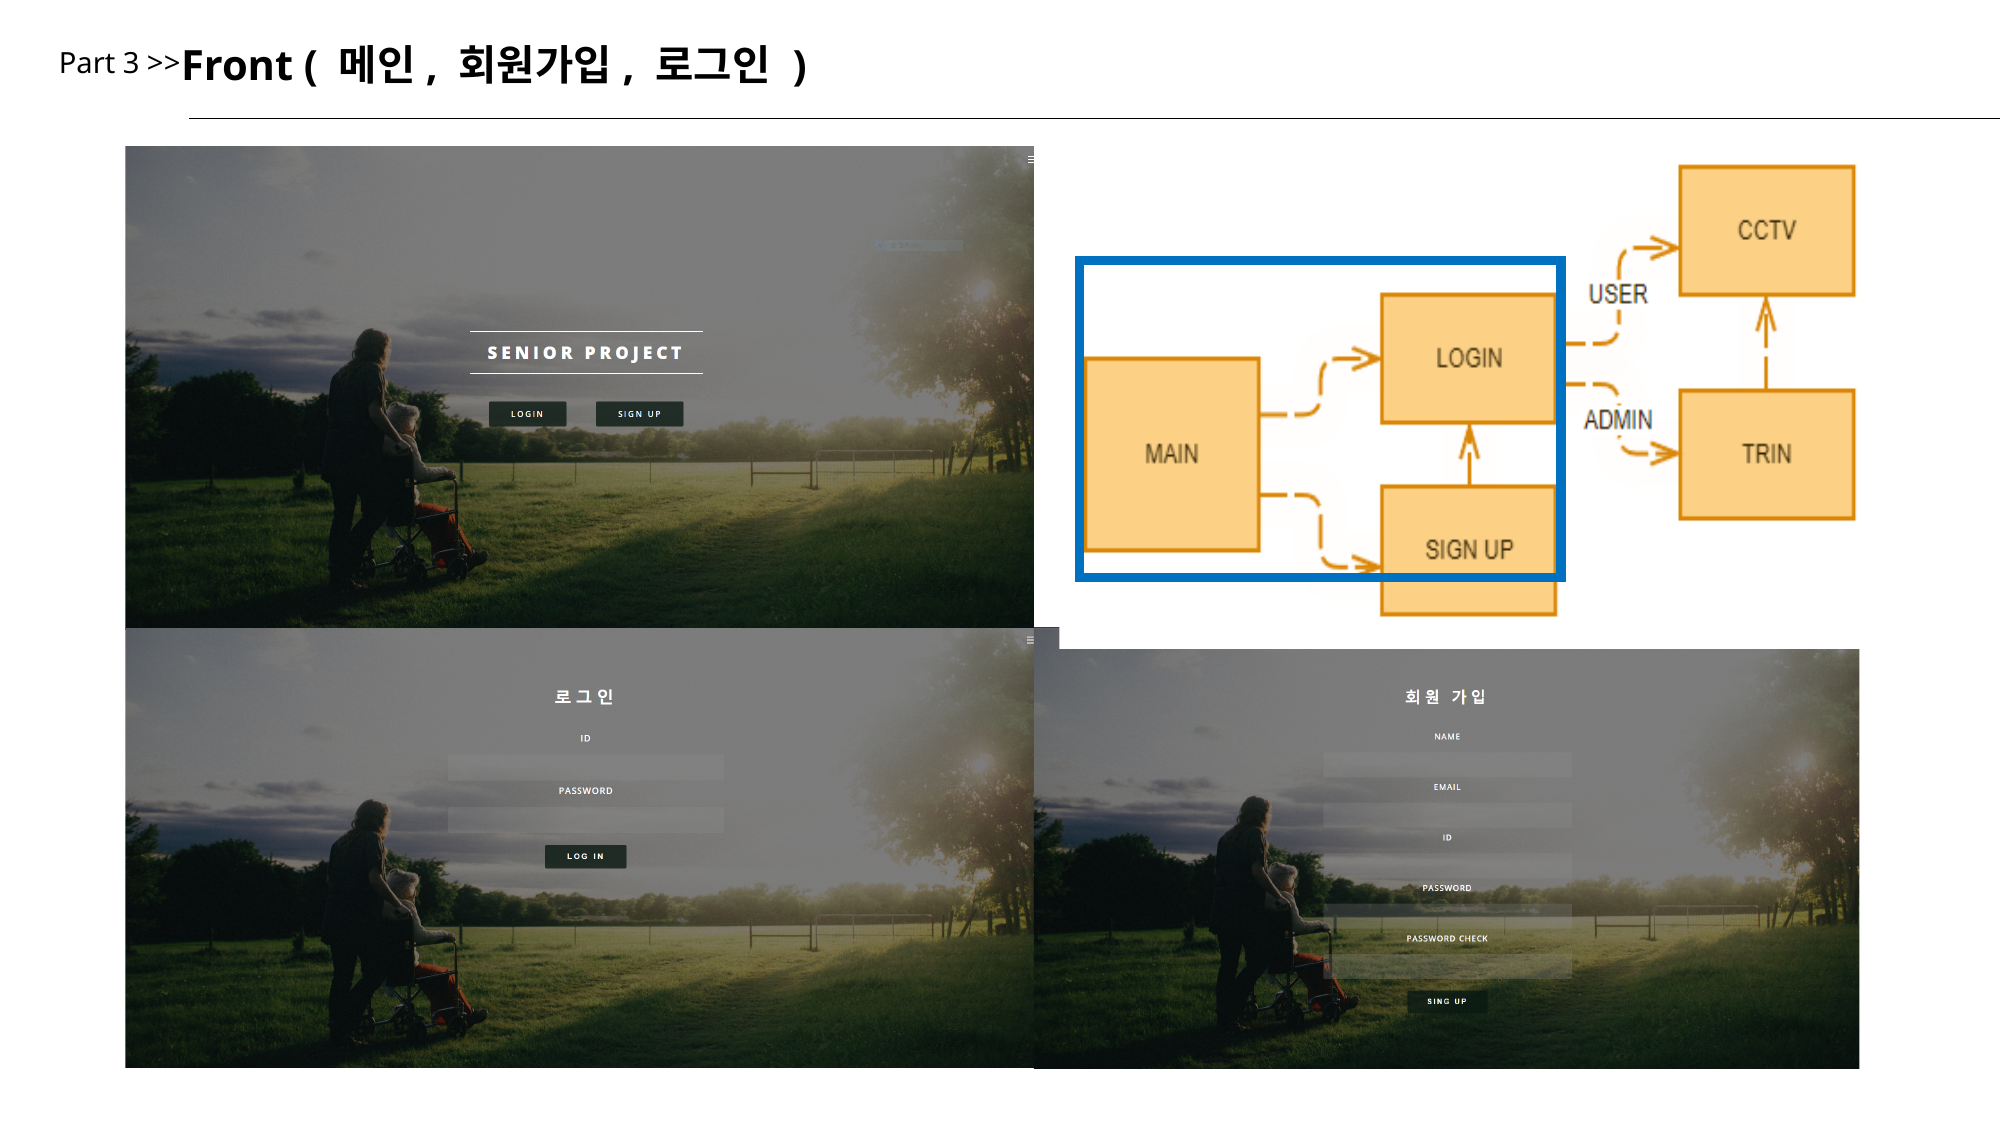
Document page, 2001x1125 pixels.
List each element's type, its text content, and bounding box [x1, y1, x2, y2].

text_box [124, 628, 1033, 1068]
text_box Front ( 메인, 회원가입, 로그인 ) [166, 31, 822, 97]
text_box Part 3 >> [44, 36, 166, 87]
text_box [125, 146, 1034, 628]
text_box [1033, 626, 1860, 1069]
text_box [1059, 127, 1879, 649]
